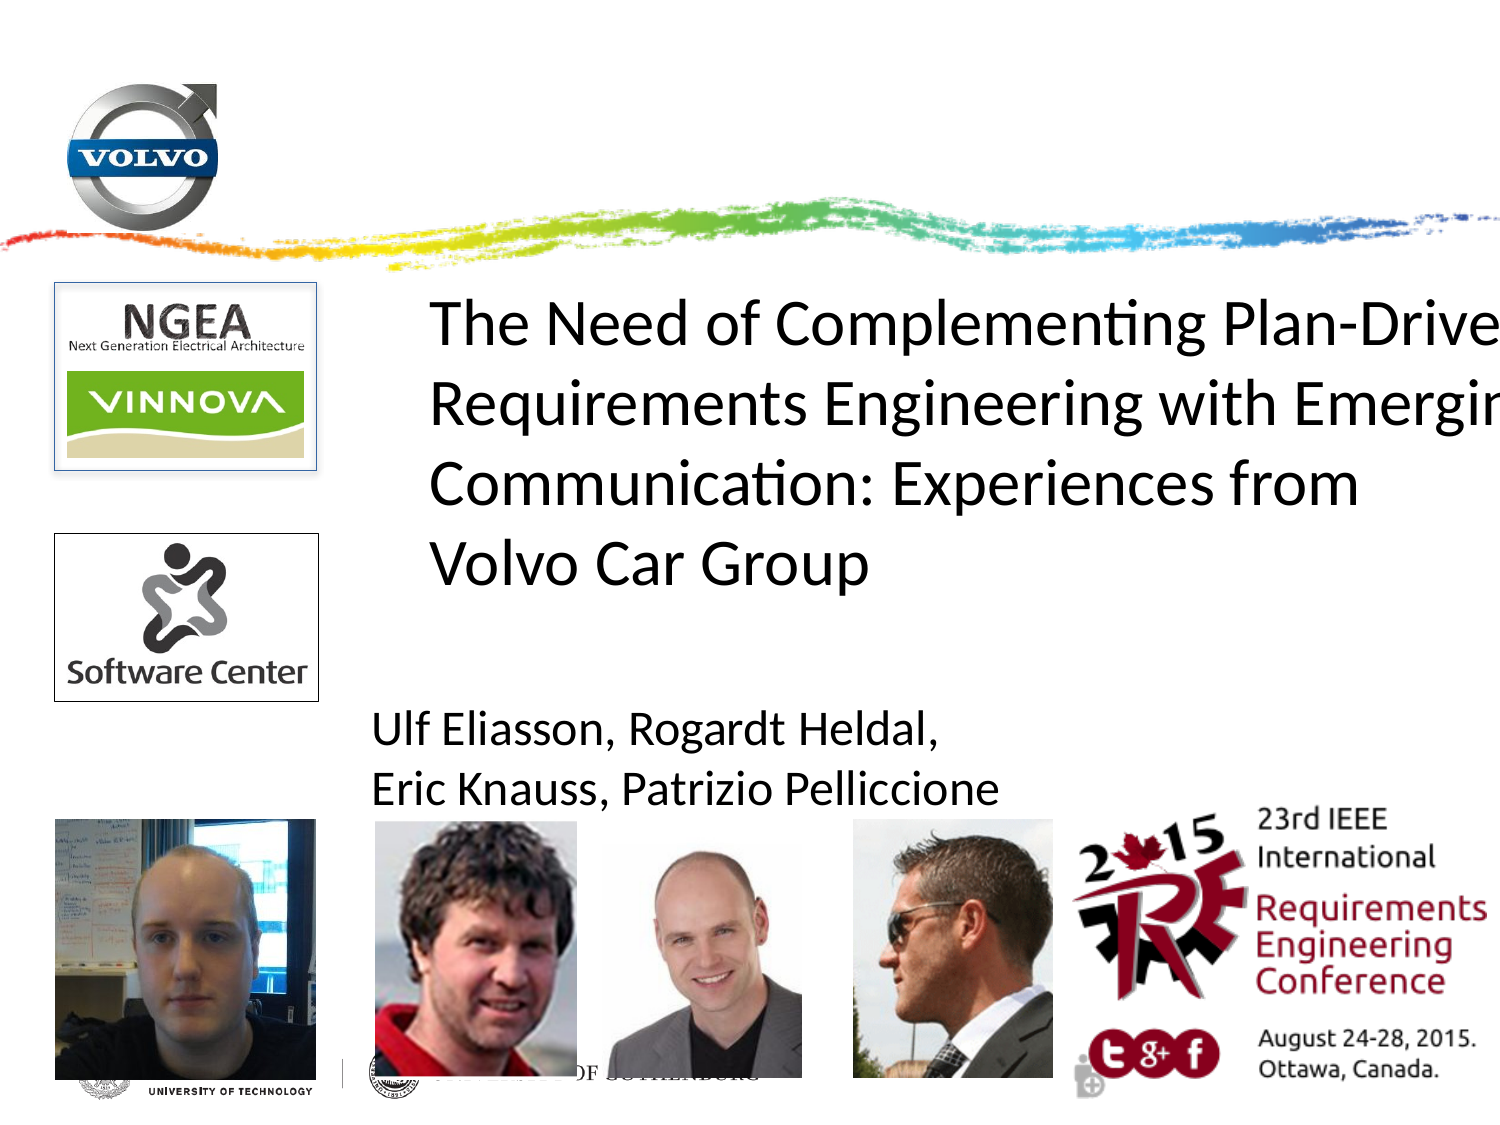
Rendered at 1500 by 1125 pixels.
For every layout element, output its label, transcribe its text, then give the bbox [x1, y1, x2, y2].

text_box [54, 534, 318, 701]
picture [1072, 799, 1487, 1100]
picture [602, 819, 802, 1078]
text_box [54, 389, 317, 471]
picture [852, 819, 1053, 1078]
text_box Ulf Eliasson, Rogardt Heldal, Eric Knauss, Patrizio Pelliccione [364, 688, 1009, 823]
text_box The Need of Complementing Plan-Driven Requirements Engineering with Emerging Communication: Experiences from Volvo Car Group [422, 271, 1500, 607]
picture [375, 819, 577, 1081]
picture [54, 819, 316, 1081]
picture [0, 82, 1500, 458]
